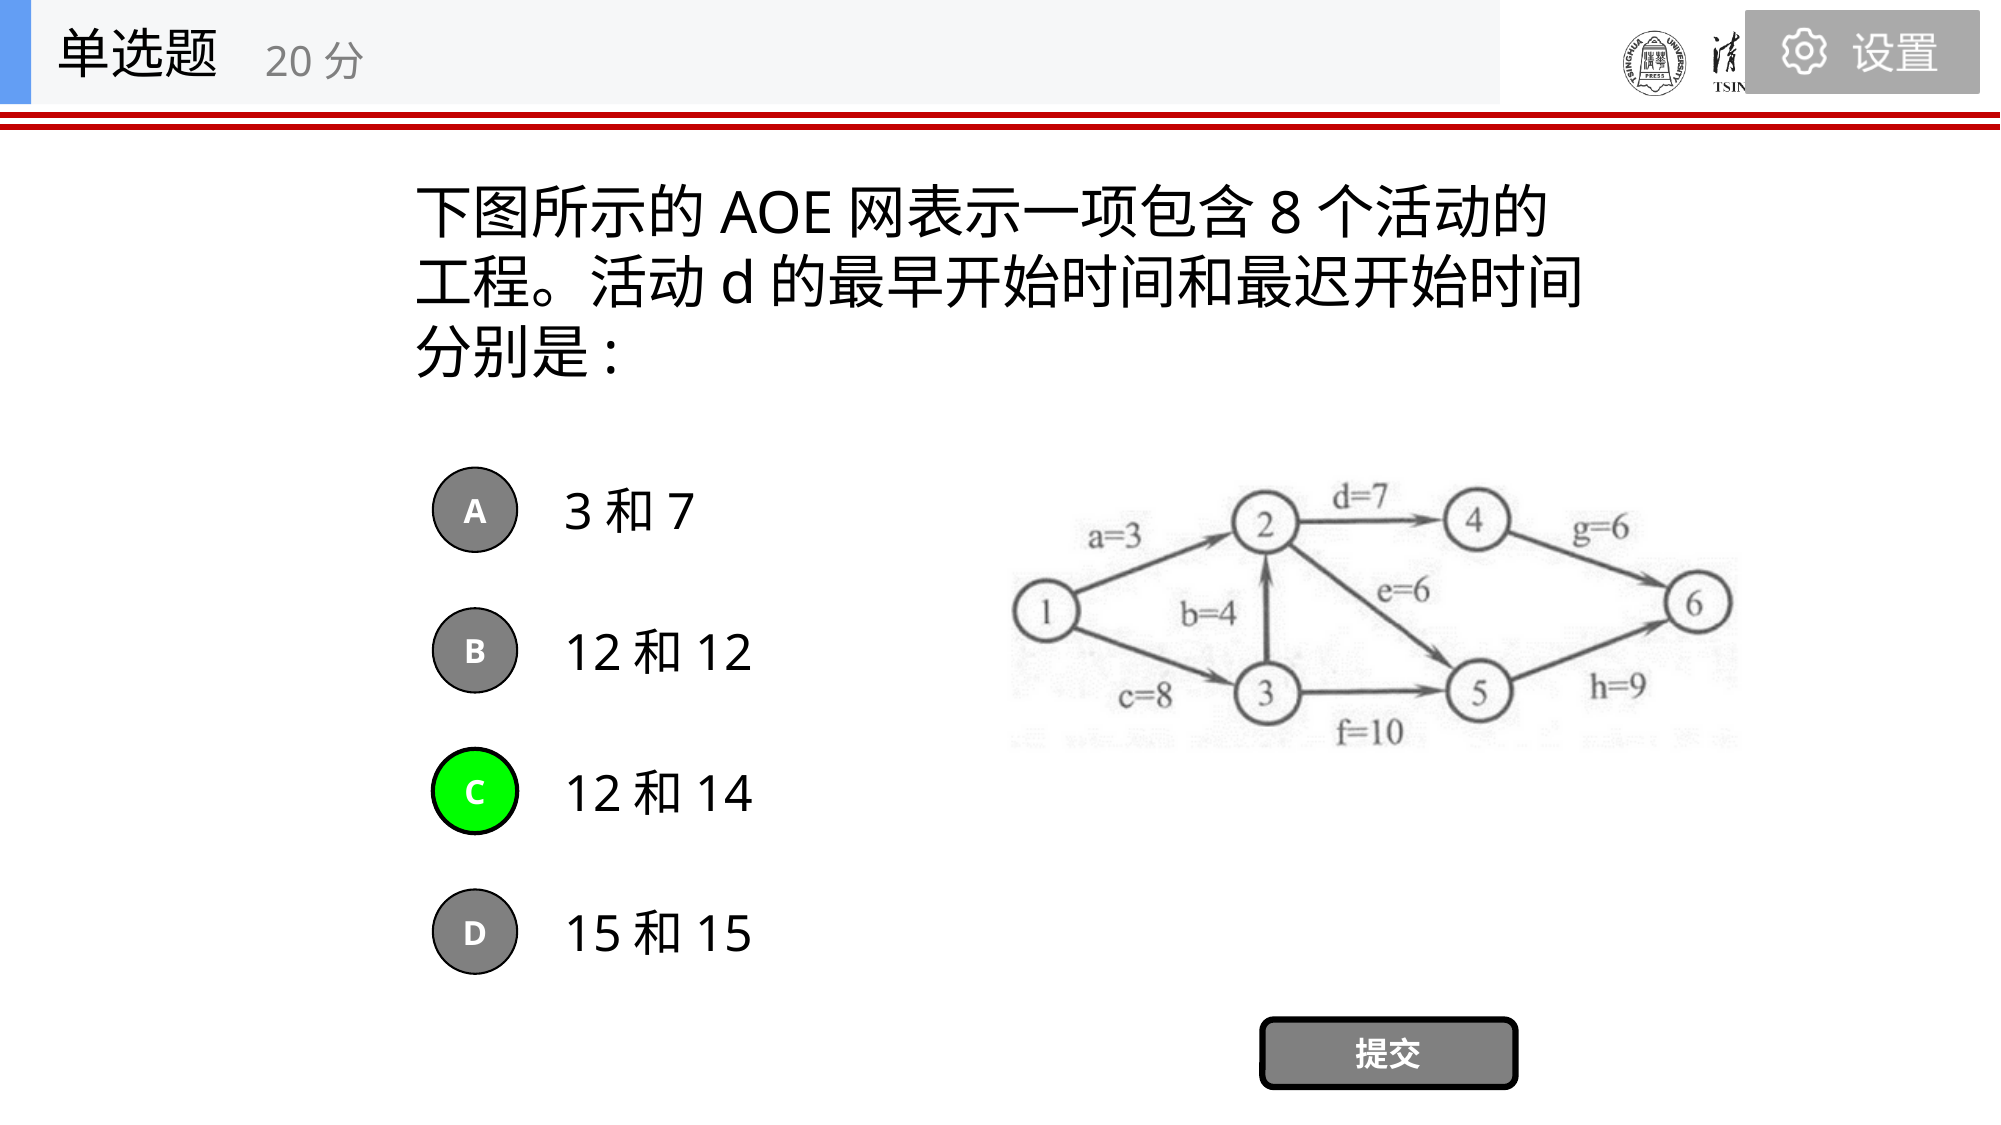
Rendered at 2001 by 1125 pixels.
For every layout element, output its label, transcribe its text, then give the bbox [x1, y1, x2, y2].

picture [1745, 10, 1980, 94]
text_box 下图所示的AOE网表示一项包含8个活动的工程。活动d的最早开始时间和最迟开始时间分别是: [399, 104, 1600, 456]
text_box 15和15 [549, 878, 1600, 985]
text_box A [432, 467, 518, 552]
picture [999, 467, 1743, 763]
text_box D [432, 889, 518, 974]
text_box 3和7 [549, 456, 1600, 563]
text_box B [432, 608, 518, 693]
text_box C [432, 748, 518, 834]
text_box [0, 0, 1500, 105]
text_box 提交 [1262, 1019, 1516, 1088]
text_box 12和12 [549, 597, 999, 703]
text_box 12和14 [549, 738, 1600, 844]
